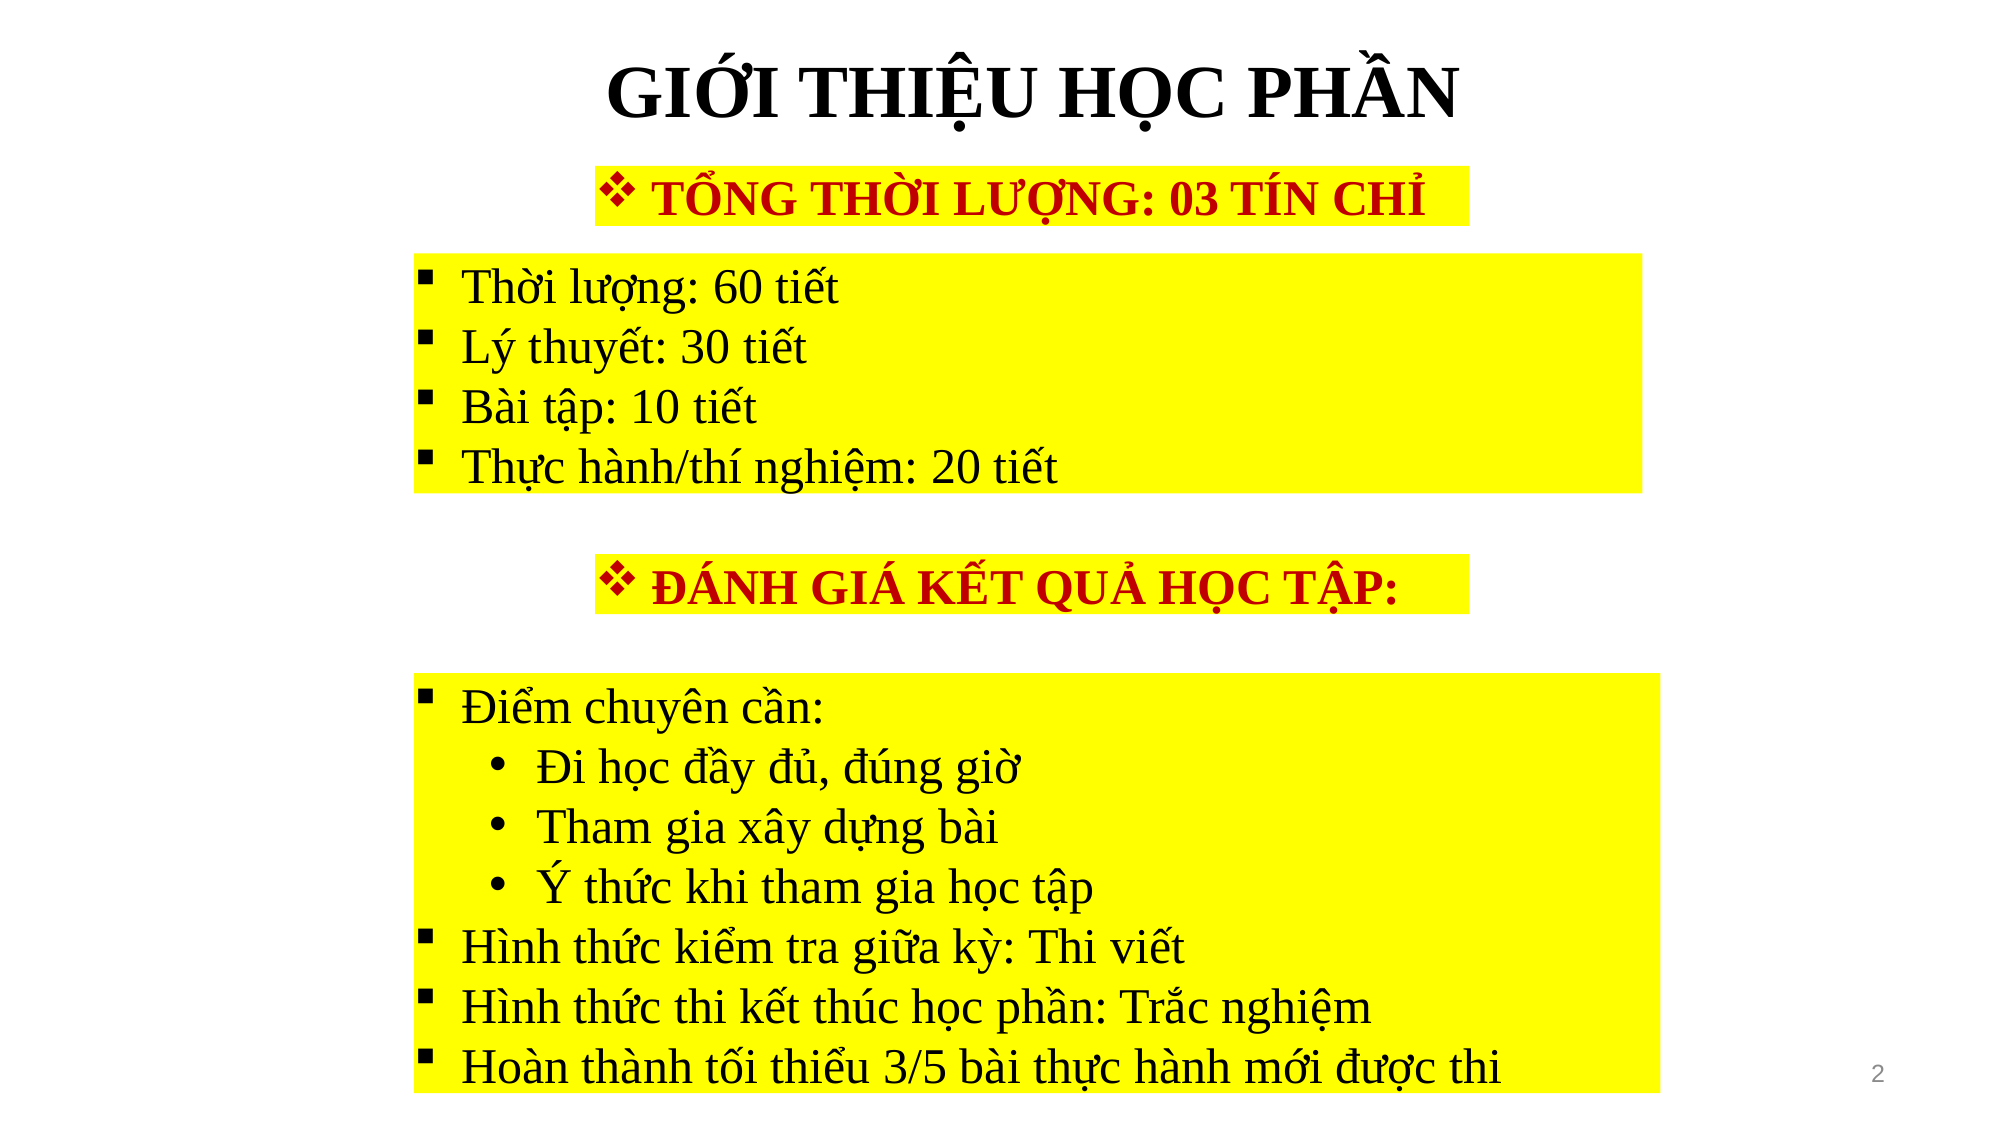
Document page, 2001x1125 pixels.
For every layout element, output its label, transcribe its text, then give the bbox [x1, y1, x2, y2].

slide_number 2 [1433, 1042, 1900, 1103]
text_box TỔNG THỜI LƯỢNG: 03 TÍN CHỈ [595, 165, 1470, 226]
text_box ĐÁNH GIÁ KẾT QUẢ HỌC TẬP: [595, 554, 1470, 615]
title GIỚI THIỆU HỌC PHẦN [490, 29, 1577, 146]
text_box Thời lượng: 60 tiết Lý thuyết: 30 tiết Bài tập: 10 tiết Thực hành/thí nghiệm: 20 tiết [414, 253, 1643, 494]
text_box Điểm chuyên cần: Đi học đầy đủ, đúng giờ Tham gia xây dựng bài Ý thức khi tham gia học tập Hình thức kiểm tra giữa kỳ: Thi viết Hình thức thi kết thúc học phần: Trắc nghiệm Hoàn thành tối thiểu 3/5 bài thực hành mới được thi [414, 673, 1661, 1094]
